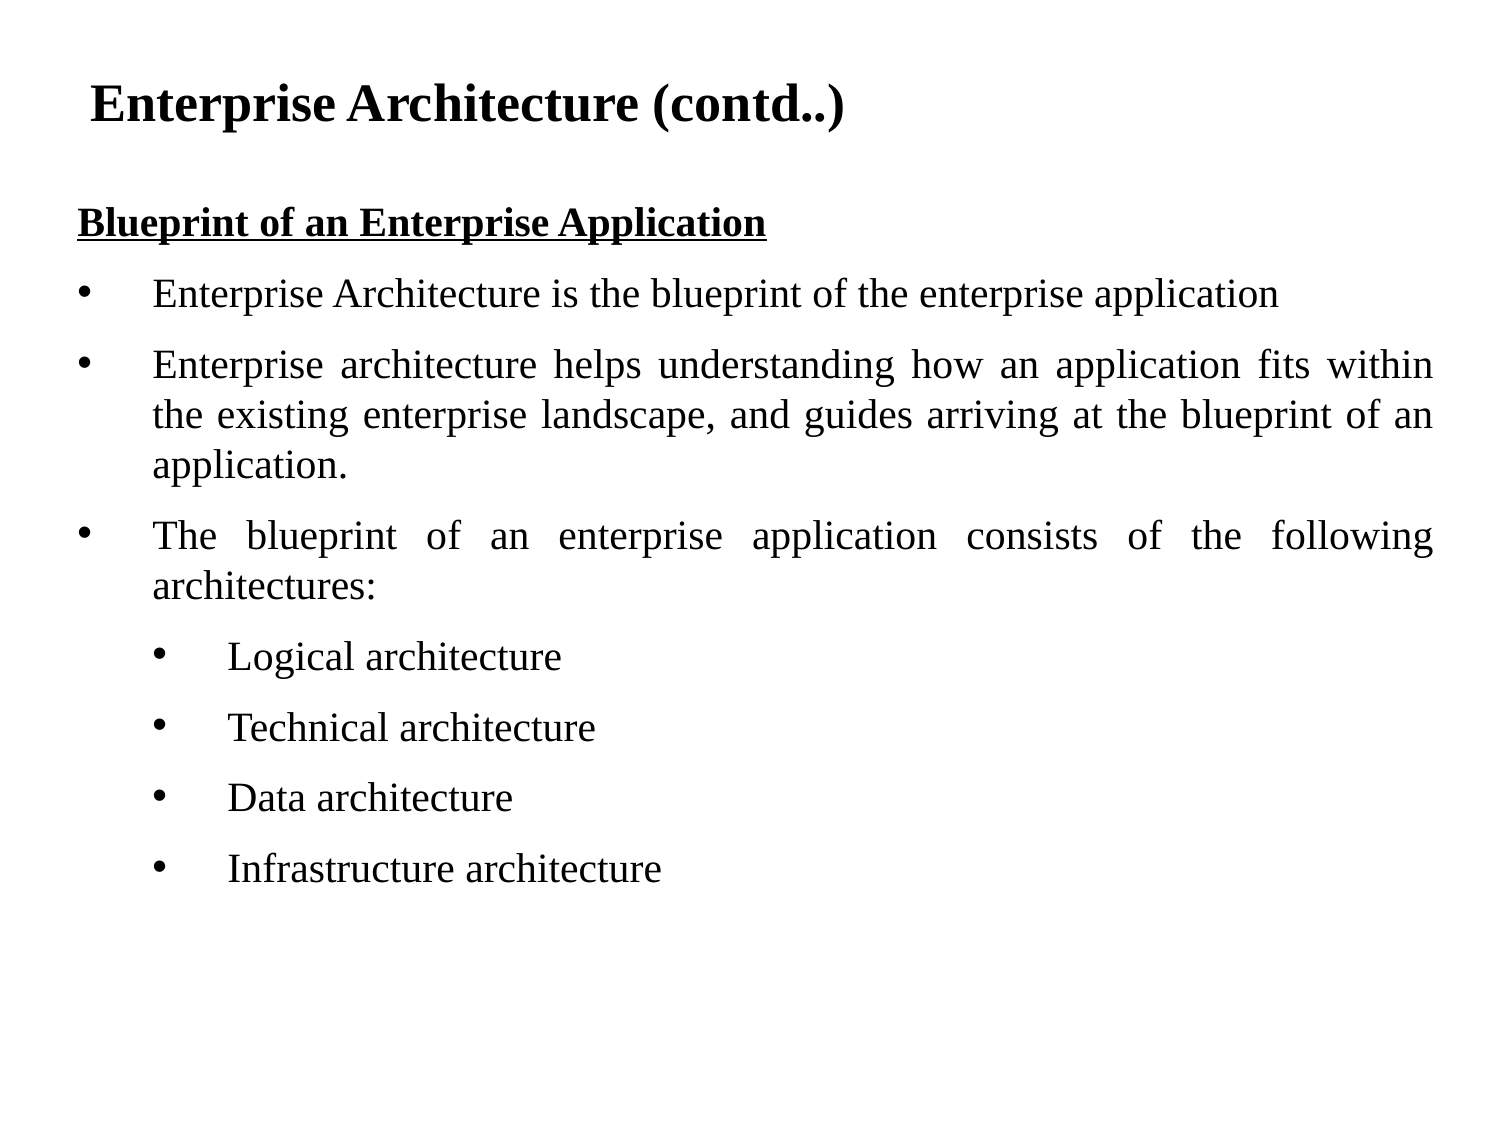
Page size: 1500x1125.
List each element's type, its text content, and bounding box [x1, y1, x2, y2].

list Blueprint of an Enterprise Application Enterprise Architecture is the blueprint of the enterprise application Enterprise architecture helps understanding how an application fits within the existing enterprise landscape, and guides arriving at the blueprint of an application. The blueprint of an enterprise application consists of the following architectures: Logical architecture Technical architecture Data architecture Infrastructure architecture [62, 187, 1450, 1038]
title Enterprise Architecture (contd..) [75, 37, 1375, 163]
